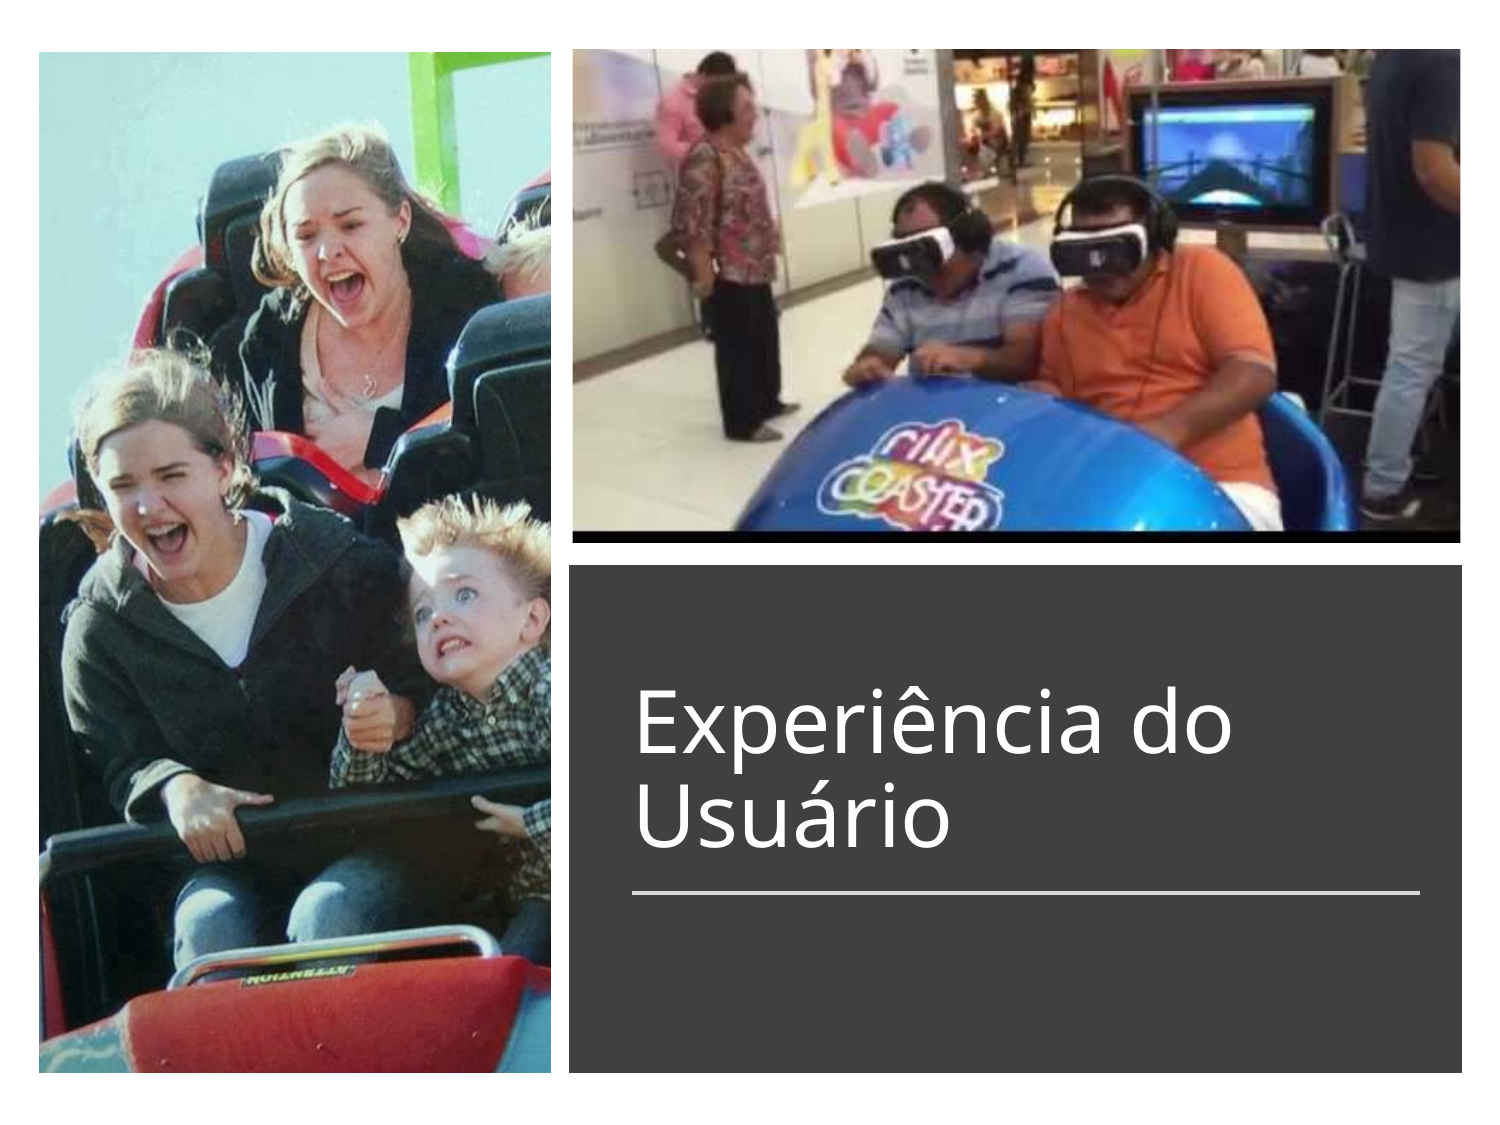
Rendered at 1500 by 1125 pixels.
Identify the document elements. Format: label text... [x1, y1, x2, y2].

picture [39, 52, 551, 1073]
text_box [578, 575, 1453, 1064]
title Experiência do Usuário [617, 625, 1414, 875]
text_box [0, 0, 1500, 1125]
picture [572, 49, 1461, 543]
